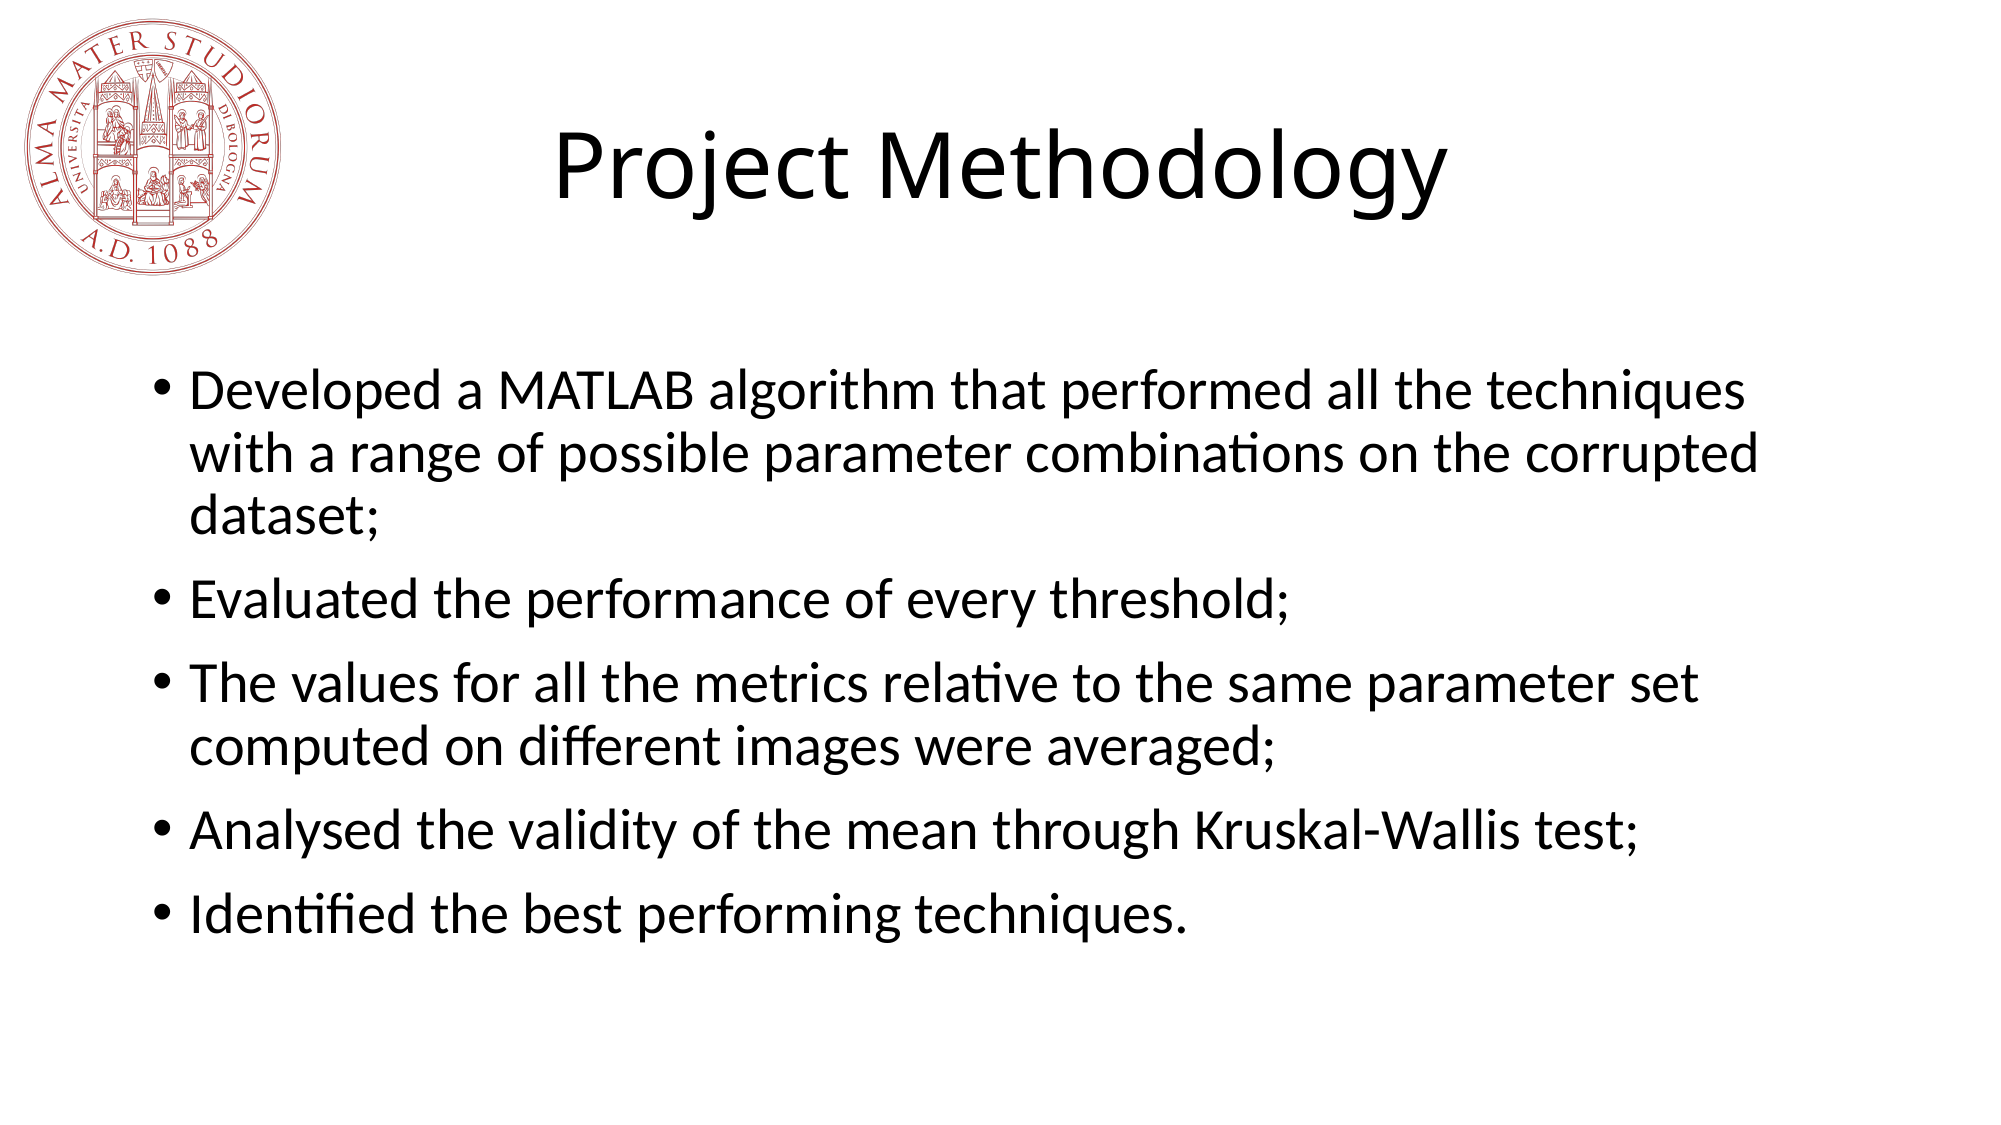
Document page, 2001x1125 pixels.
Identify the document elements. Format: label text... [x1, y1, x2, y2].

title Project Methodology [137, 59, 1863, 278]
list Developed a MATLAB algorithm that performed all the techniques with a range of possible parameter combinations on the corrupted dataset; Evaluated the performance of every threshold; The values for all the metrics relative to the same parameter set computed on different images were averaged; Analysed the validity of the mean through Kruskal-Wallis test; Identified the best performing techniques. [137, 351, 1863, 1066]
picture [22, 17, 283, 278]
